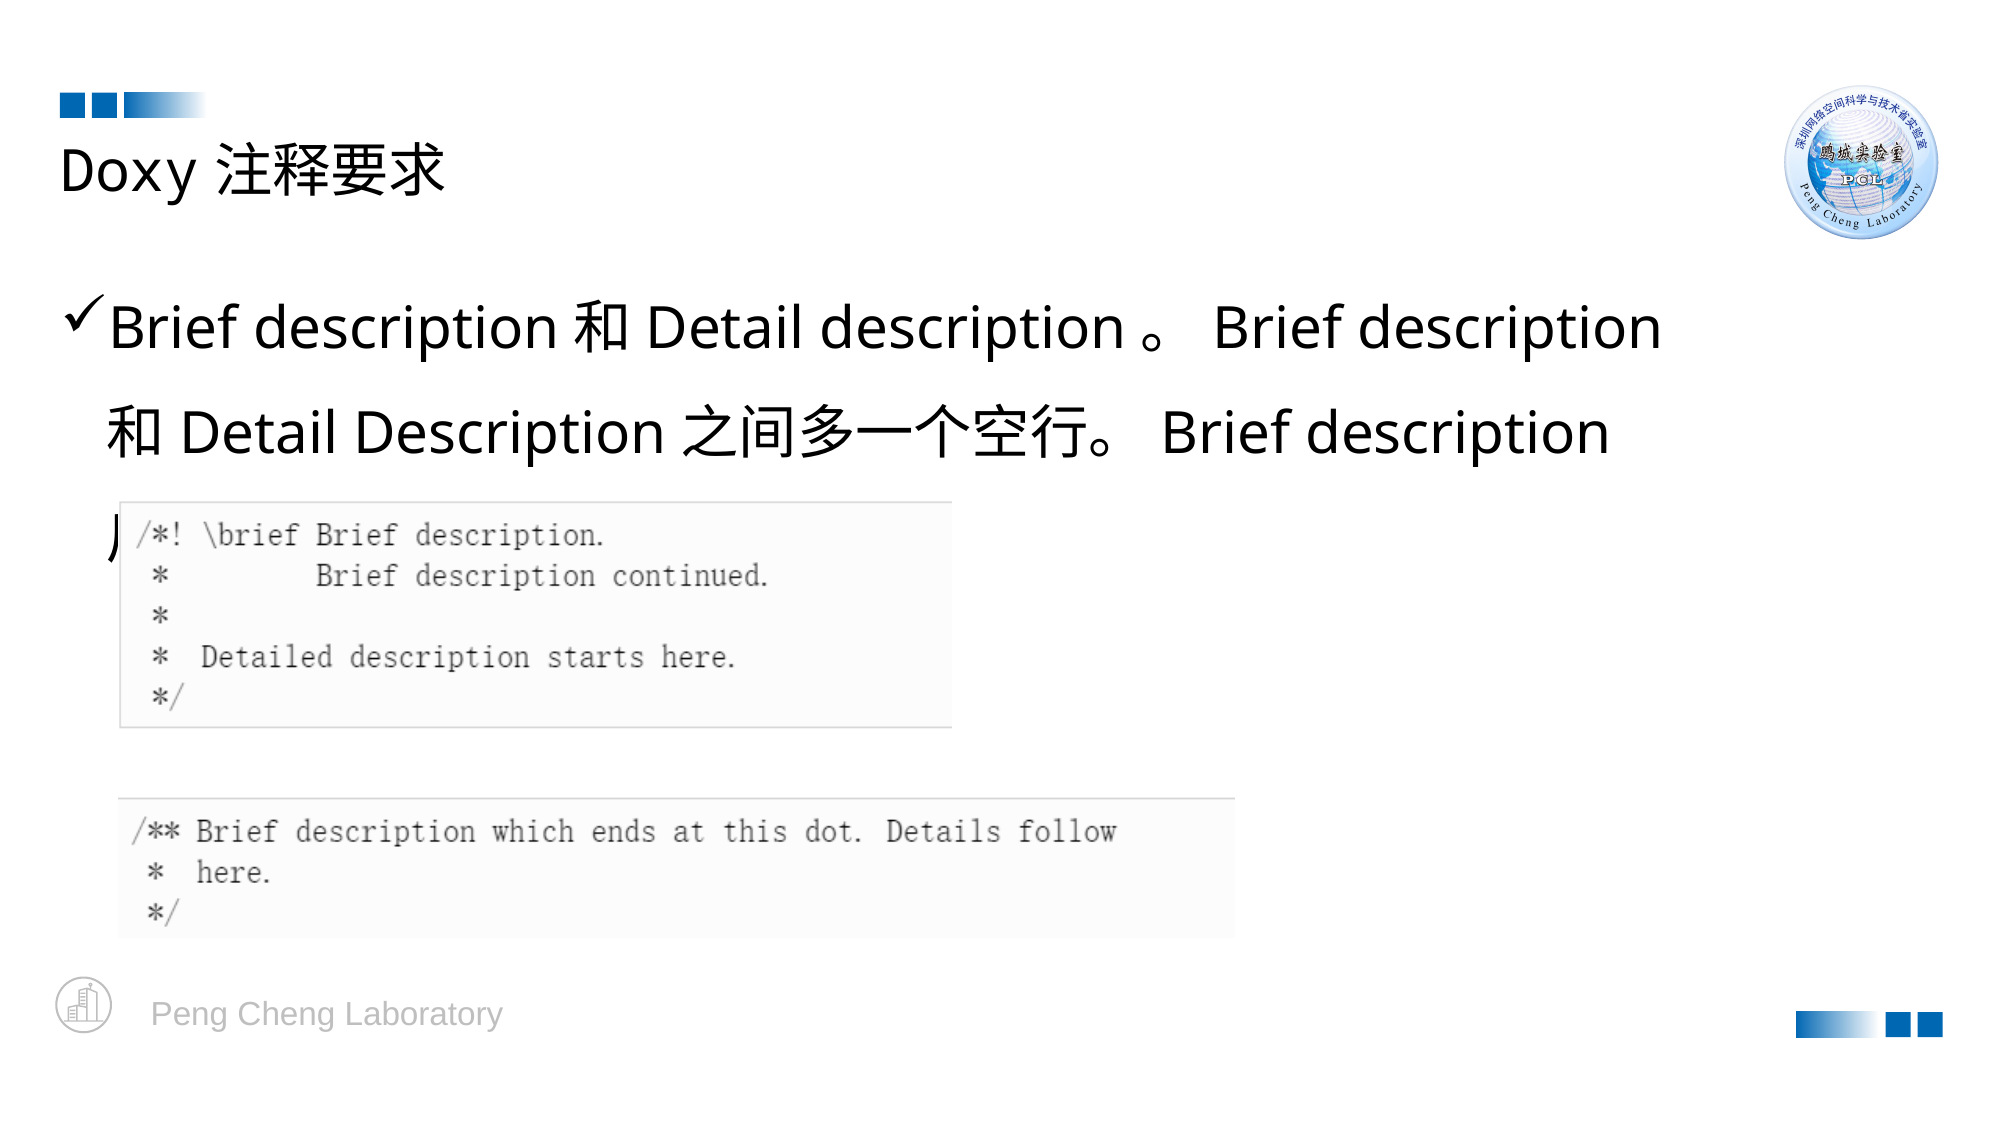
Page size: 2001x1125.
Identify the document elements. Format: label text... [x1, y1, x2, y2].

text_box Brief description和Detail description。Brief description和Detail Description之间多一个空行。Brief description后面以句号结束。 [45, 248, 1692, 578]
picture [1784, 85, 1939, 240]
picture [118, 497, 952, 730]
picture [118, 787, 1235, 938]
text_box Doxy注释要求 [45, 125, 1373, 210]
